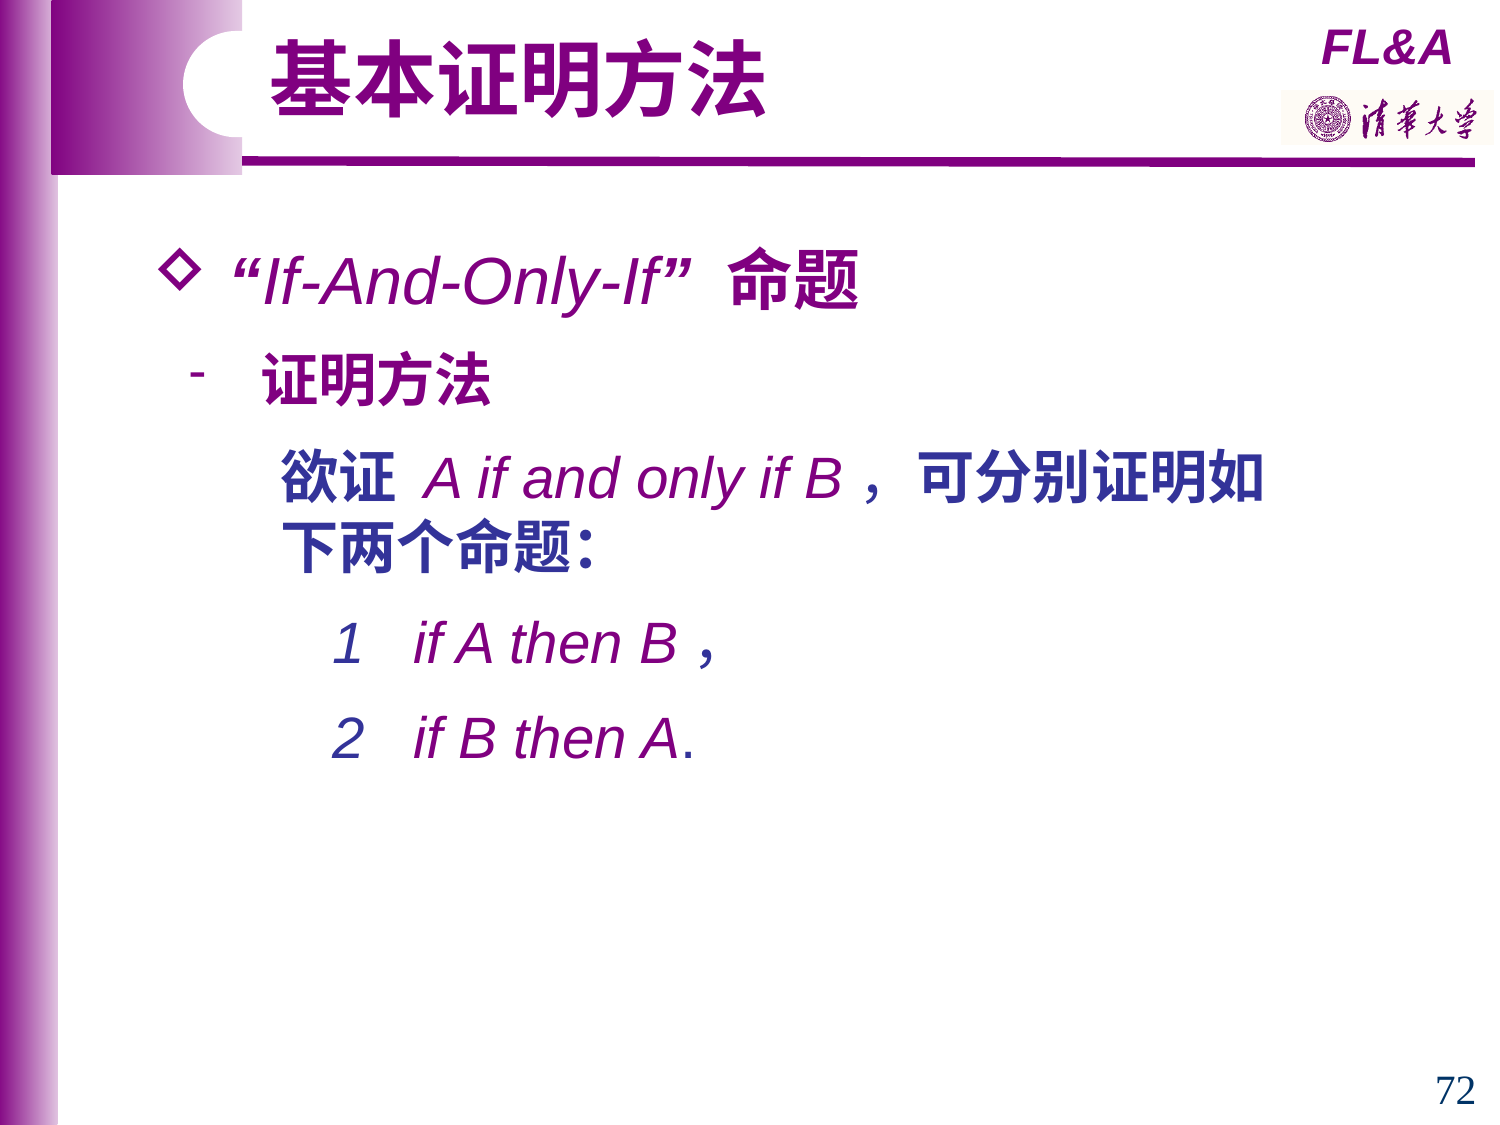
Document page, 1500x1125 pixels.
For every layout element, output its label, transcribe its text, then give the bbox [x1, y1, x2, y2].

picture [1281, 90, 1494, 145]
text_box 欲证 A if and only if B，可分别证明如下两个命题： 1 if A then B， 2 if B then A. [265, 432, 1329, 778]
text_box “If-And-Only-If” 命题 证明方法 [135, 230, 1412, 421]
text_box 基本证明方法 [254, 31, 785, 136]
text_box 72 [1411, 1061, 1500, 1122]
